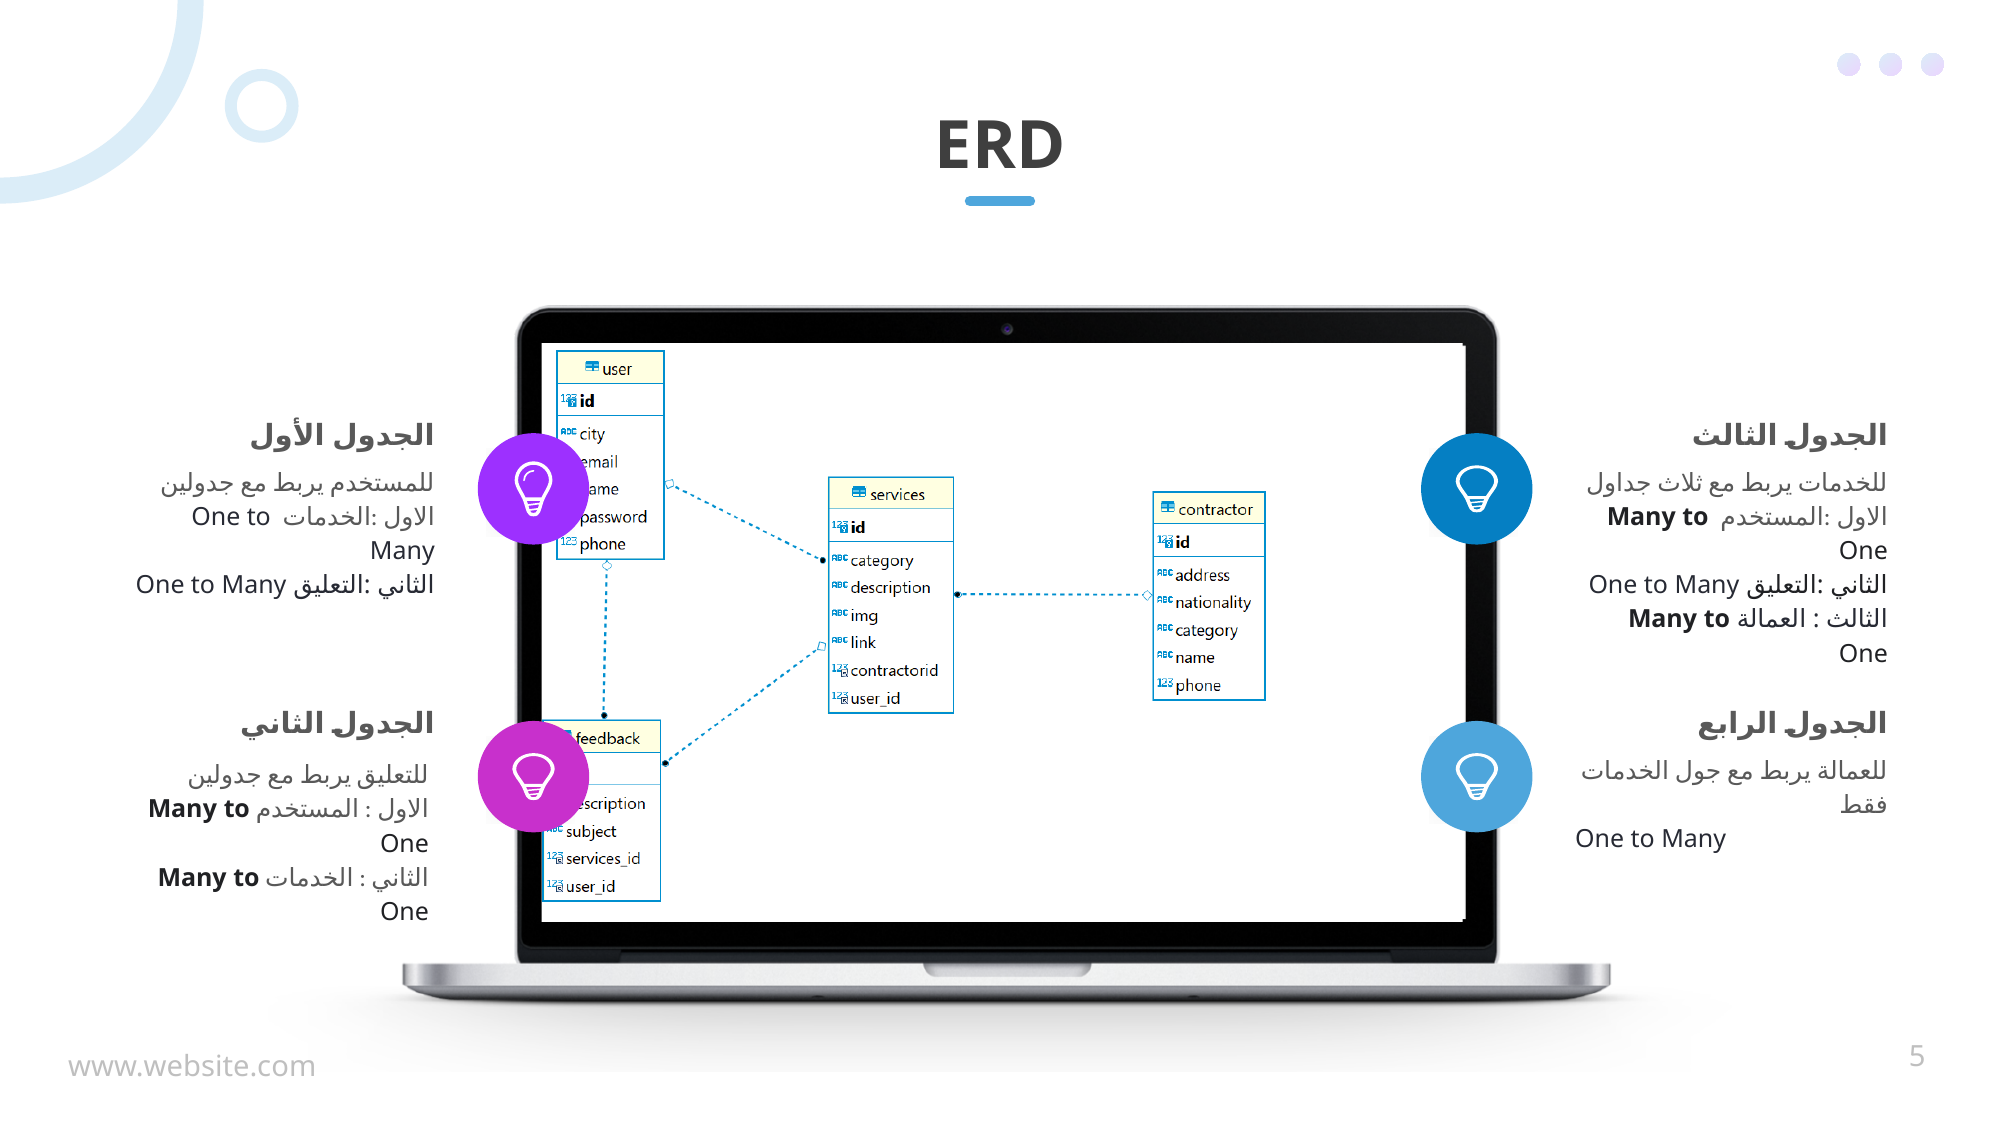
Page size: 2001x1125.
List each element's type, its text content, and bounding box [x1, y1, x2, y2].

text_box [107, 403, 451, 574]
picture [404, 867, 417, 884]
text_box [1468, 753, 1499, 801]
picture [267, 305, 1733, 1072]
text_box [101, 691, 451, 867]
text_box [1468, 433, 1533, 545]
text_box [512, 753, 536, 801]
text_box [1468, 465, 1499, 513]
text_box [1560, 403, 1904, 574]
text_box [477, 720, 536, 833]
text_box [477, 432, 590, 545]
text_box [1560, 691, 1904, 862]
text_box ERD [687, 93, 1313, 189]
text_box [1468, 720, 1533, 833]
